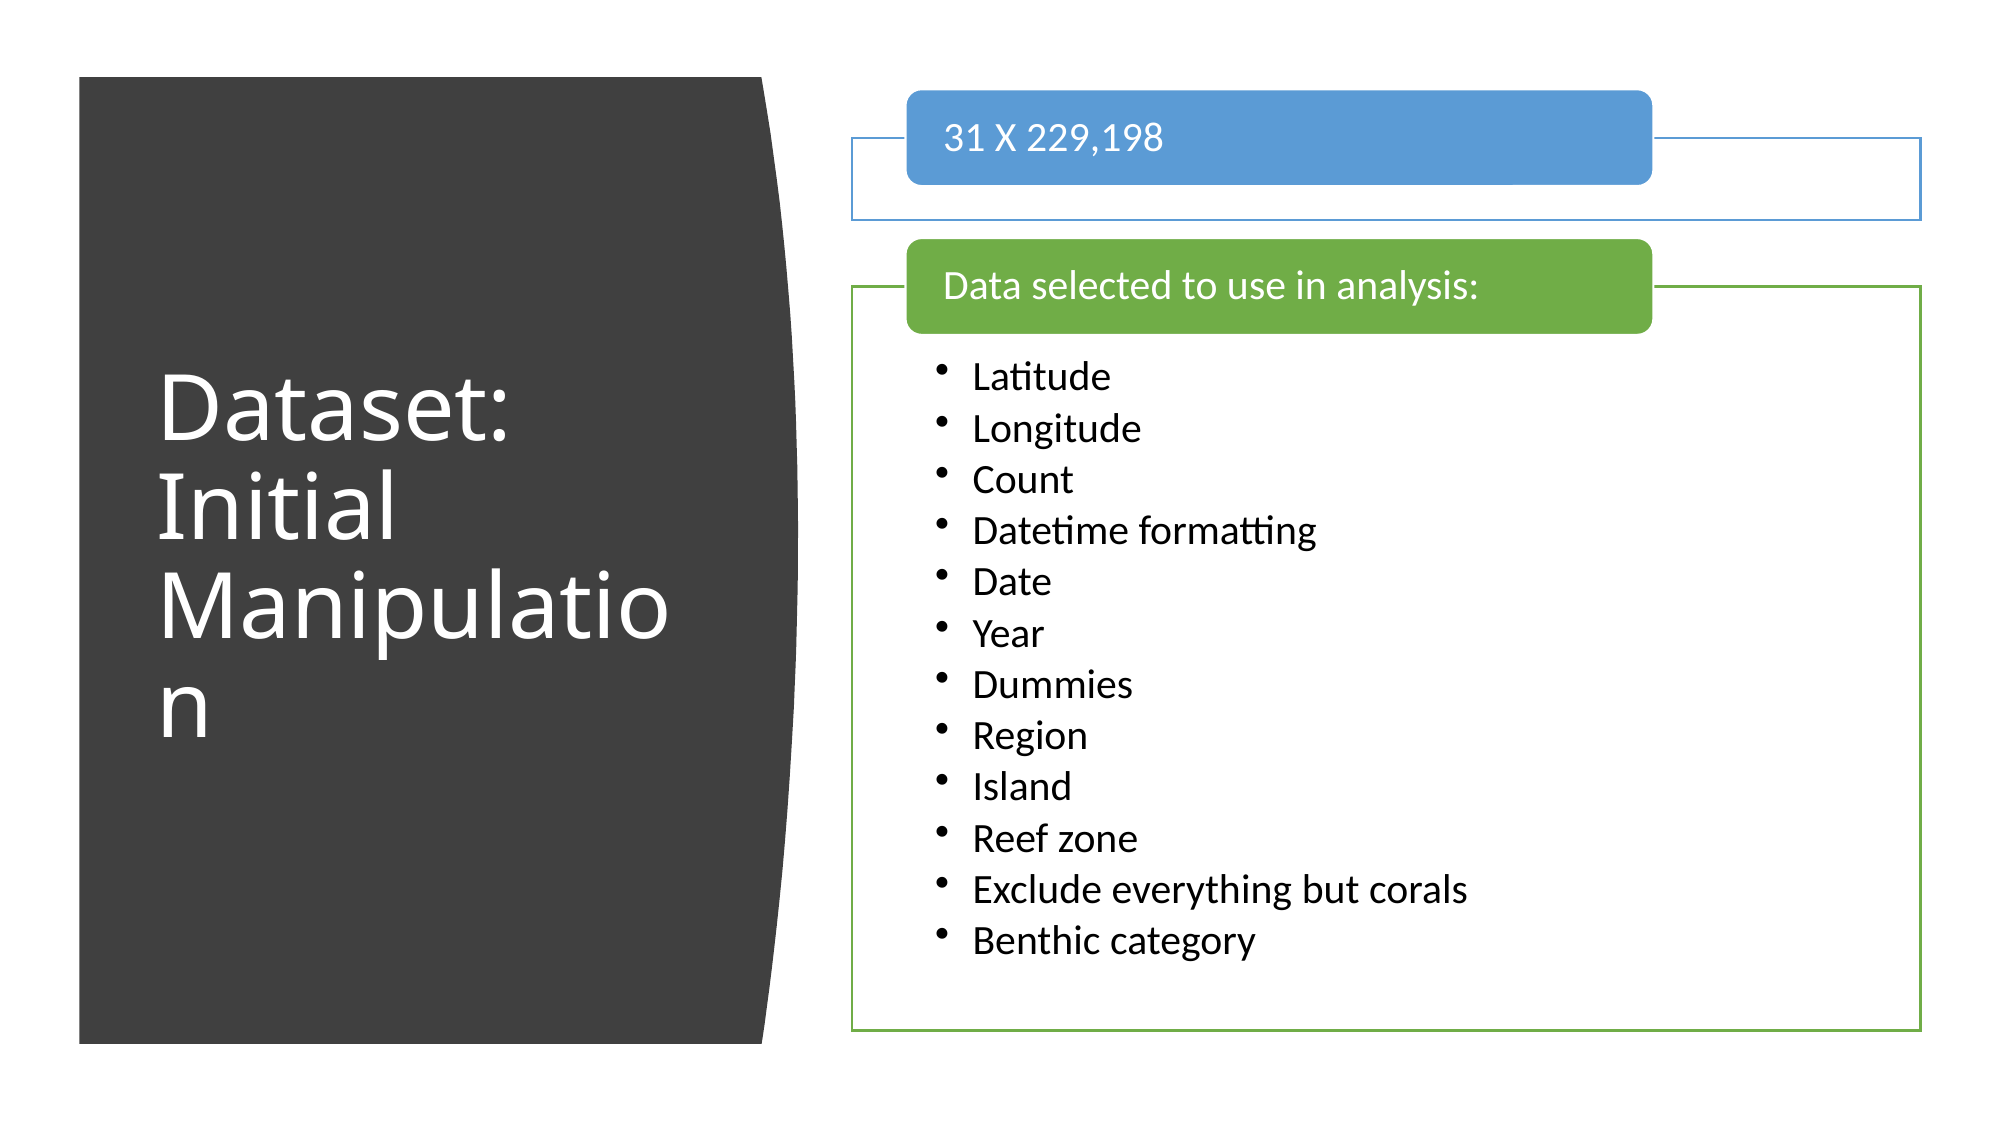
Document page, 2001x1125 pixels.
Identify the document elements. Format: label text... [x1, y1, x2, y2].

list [852, 77, 1921, 1043]
text_box [78, 76, 800, 1045]
title Dataset: Initial Manipulation [141, 166, 702, 953]
